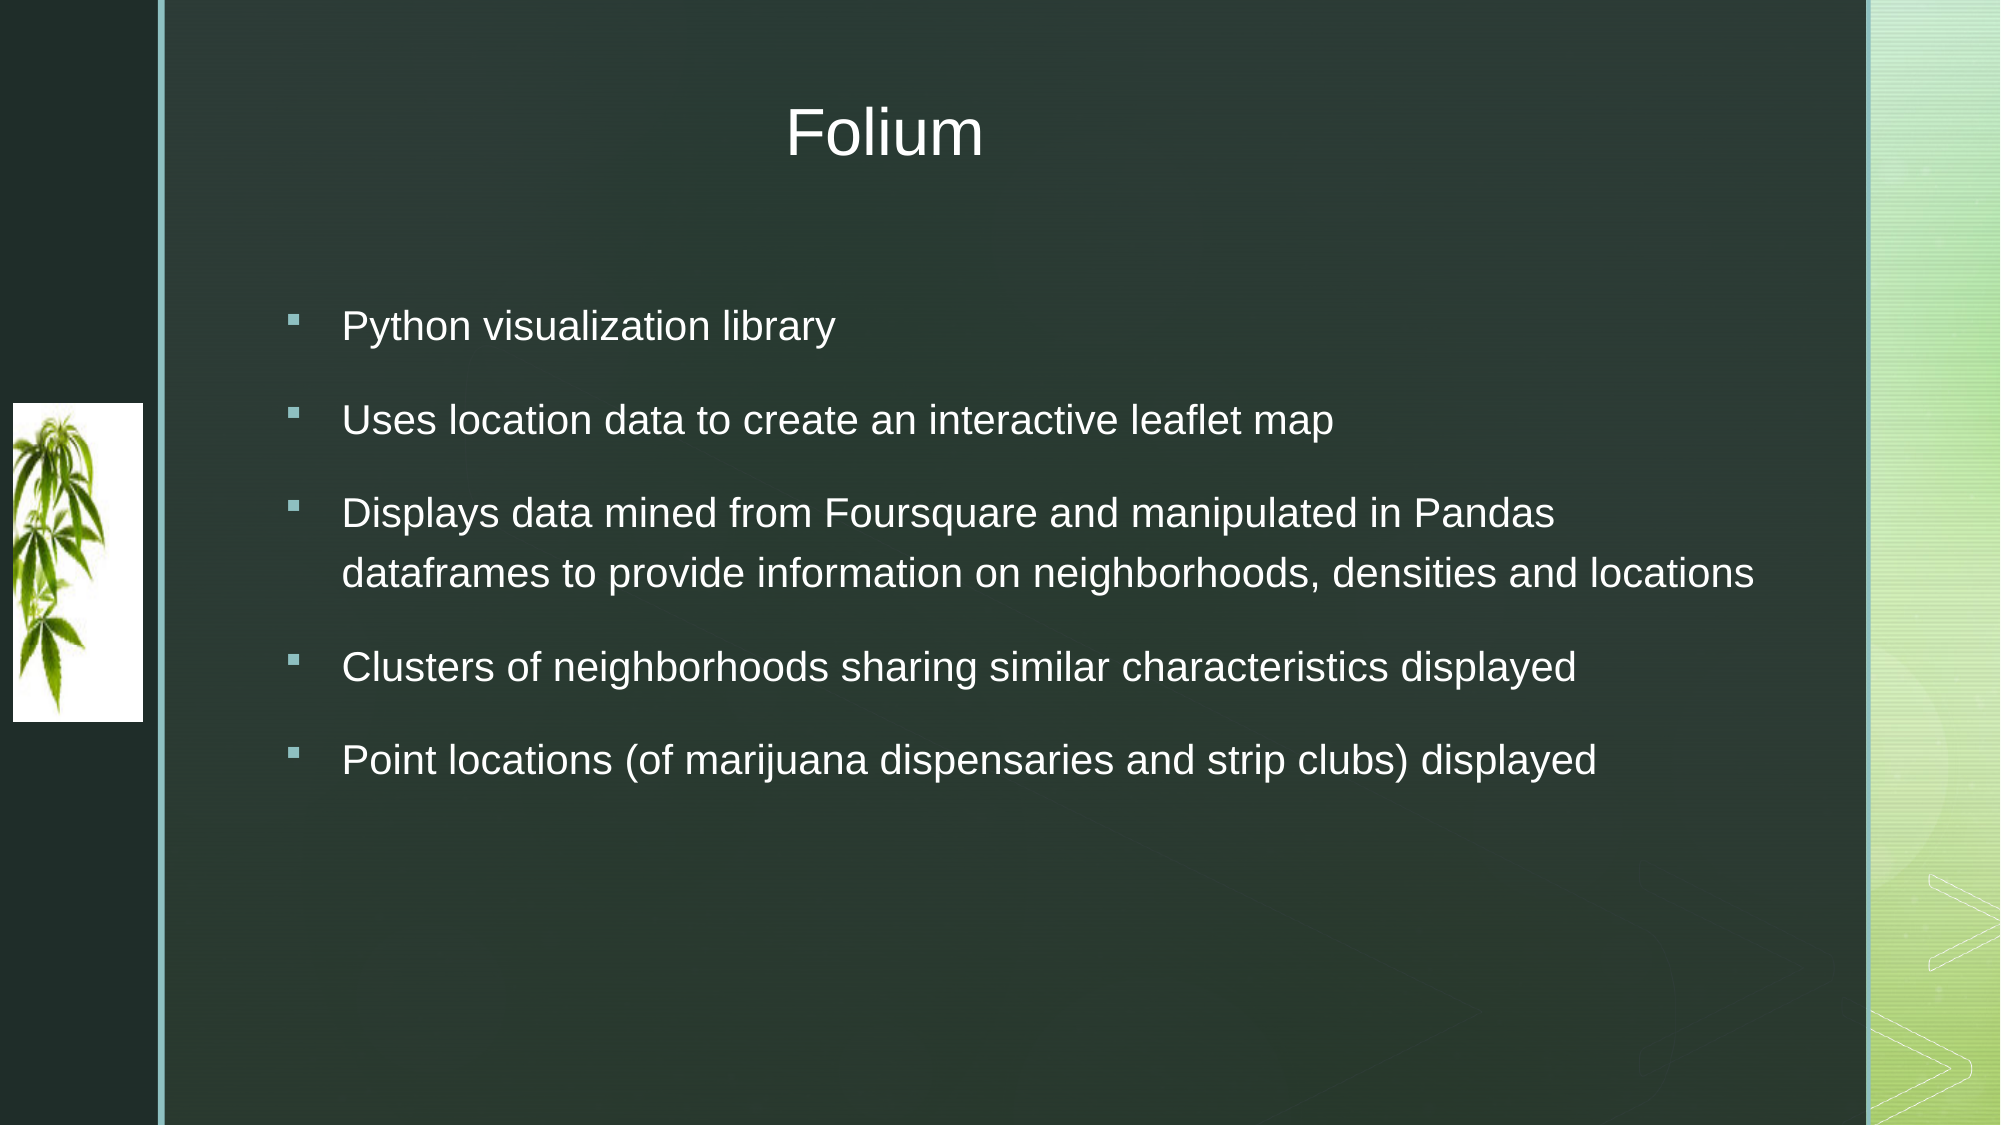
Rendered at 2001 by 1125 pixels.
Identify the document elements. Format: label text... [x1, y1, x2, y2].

text_box Python visualization library Uses location data to create an interactive leaflet map Displays data mined from Foursquare and manipulated in Pandas dataframes to provide information on neighborhoods, densities and locations Clusters of neighborhoods sharing similar characteristics displayed Point locations (of marijuana dispensaries and strip clubs) displayed [270, 281, 1789, 1044]
picture [12, 403, 143, 722]
text_box Folium [770, 81, 1500, 177]
picture [1871, 0, 2001, 1125]
